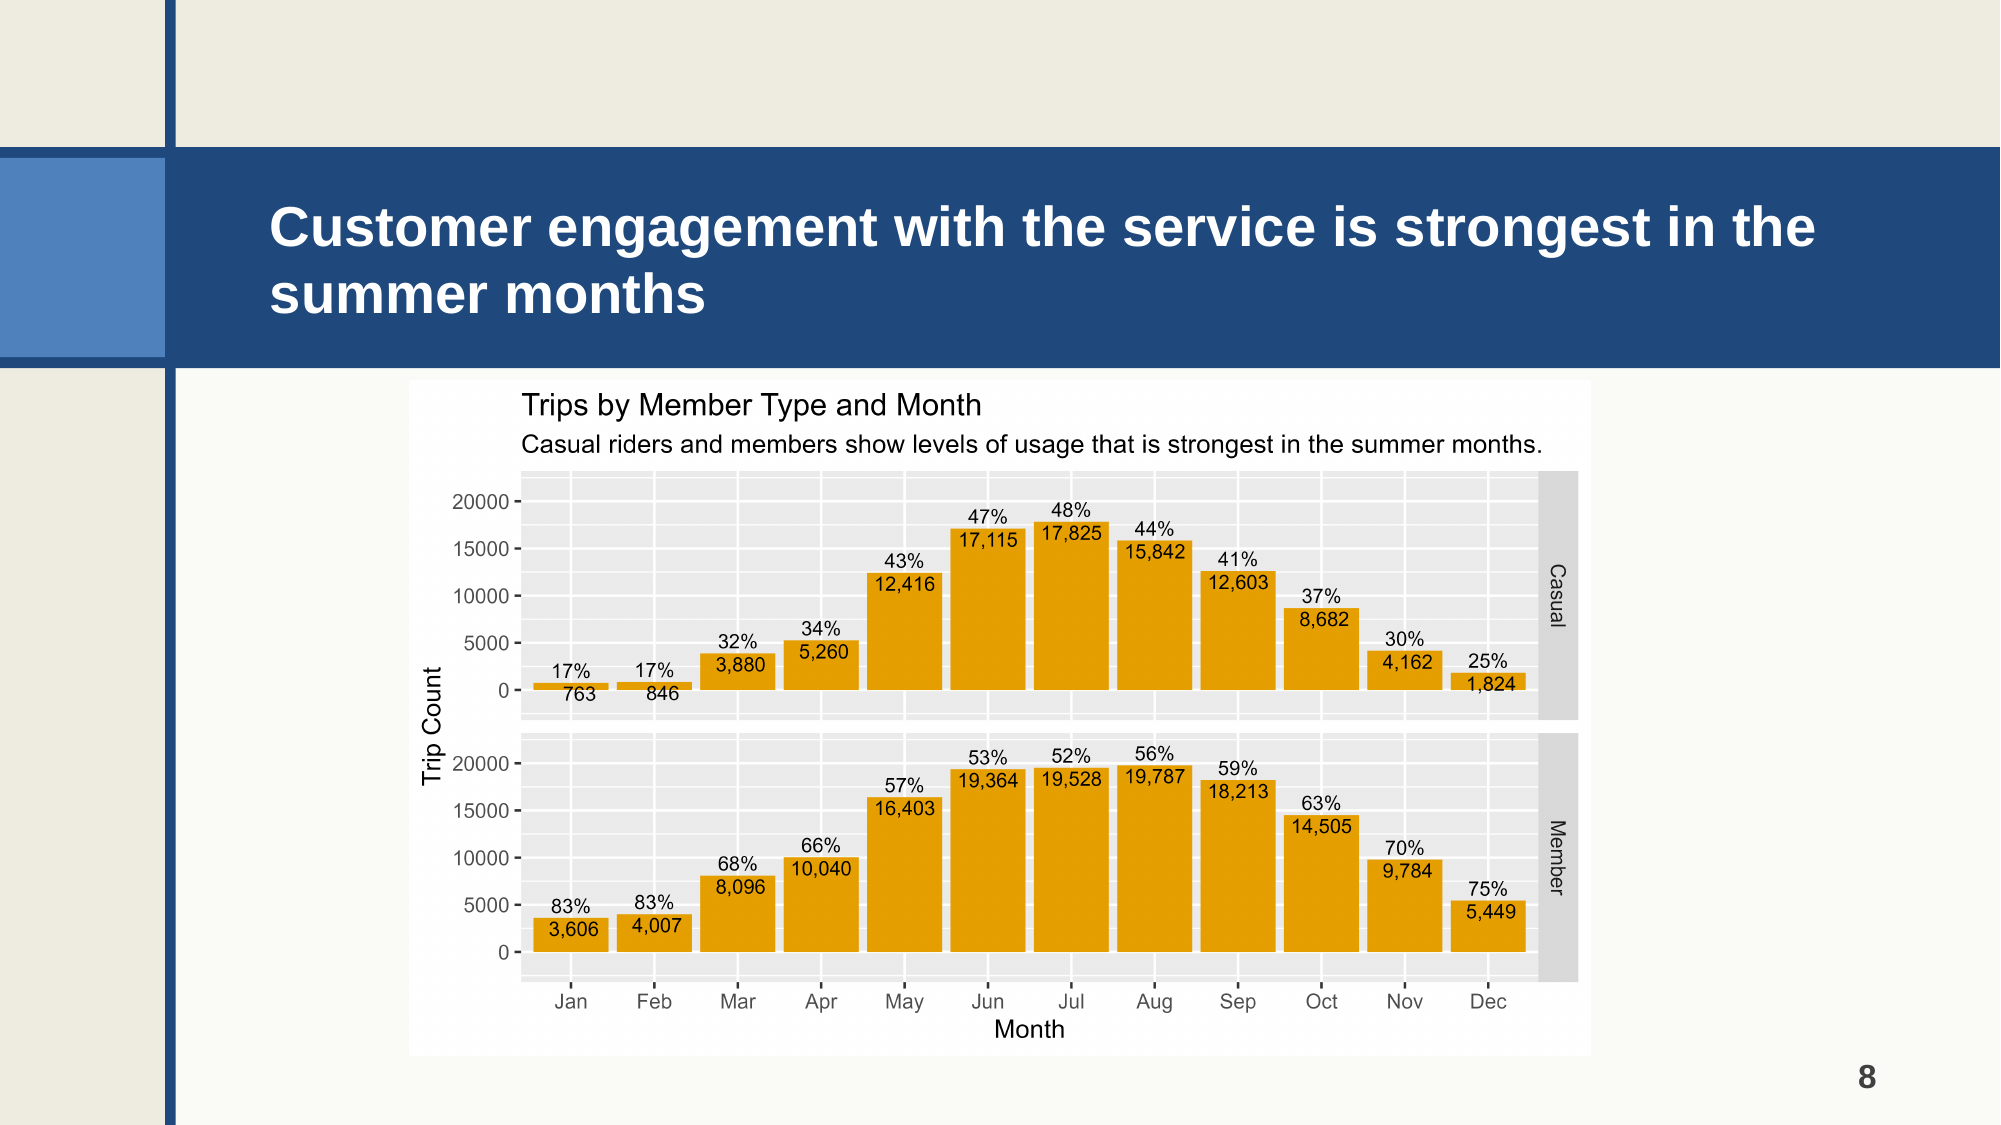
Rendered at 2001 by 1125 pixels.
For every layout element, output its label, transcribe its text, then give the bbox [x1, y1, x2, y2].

picture [409, 380, 1591, 1056]
slide_number 8 [1733, 1035, 1895, 1110]
title Customer engagement with the service is strongest in the summer months [251, 171, 1960, 341]
